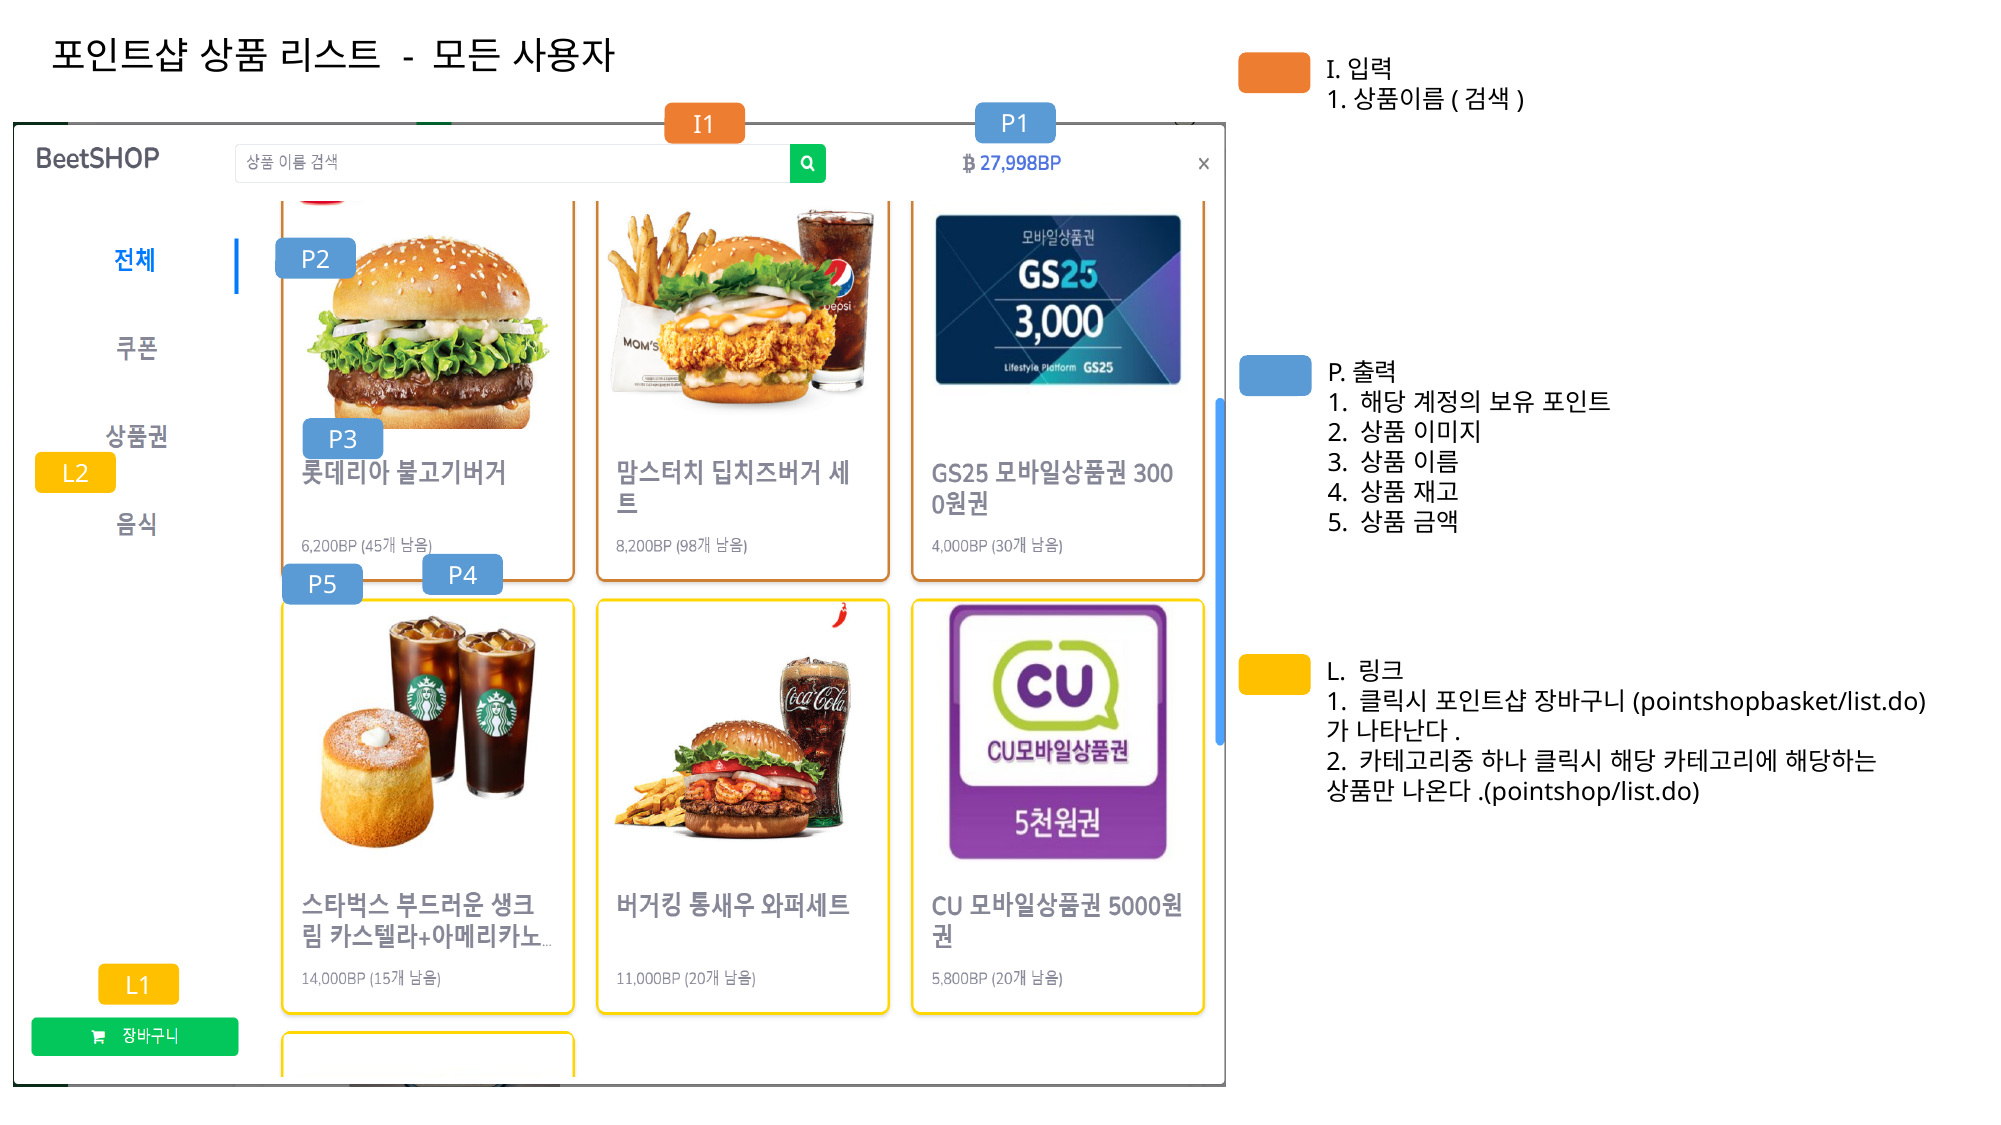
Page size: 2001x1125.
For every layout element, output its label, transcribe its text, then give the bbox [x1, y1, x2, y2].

text_box I1 [664, 102, 746, 122]
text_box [1239, 46, 1953, 123]
title 포인트샵 상품 리스트 - 모든 사용자 [36, 15, 1762, 99]
picture [13, 122, 1226, 1087]
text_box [1239, 647, 1953, 815]
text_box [1240, 349, 1956, 547]
text_box P1 [975, 102, 1056, 122]
